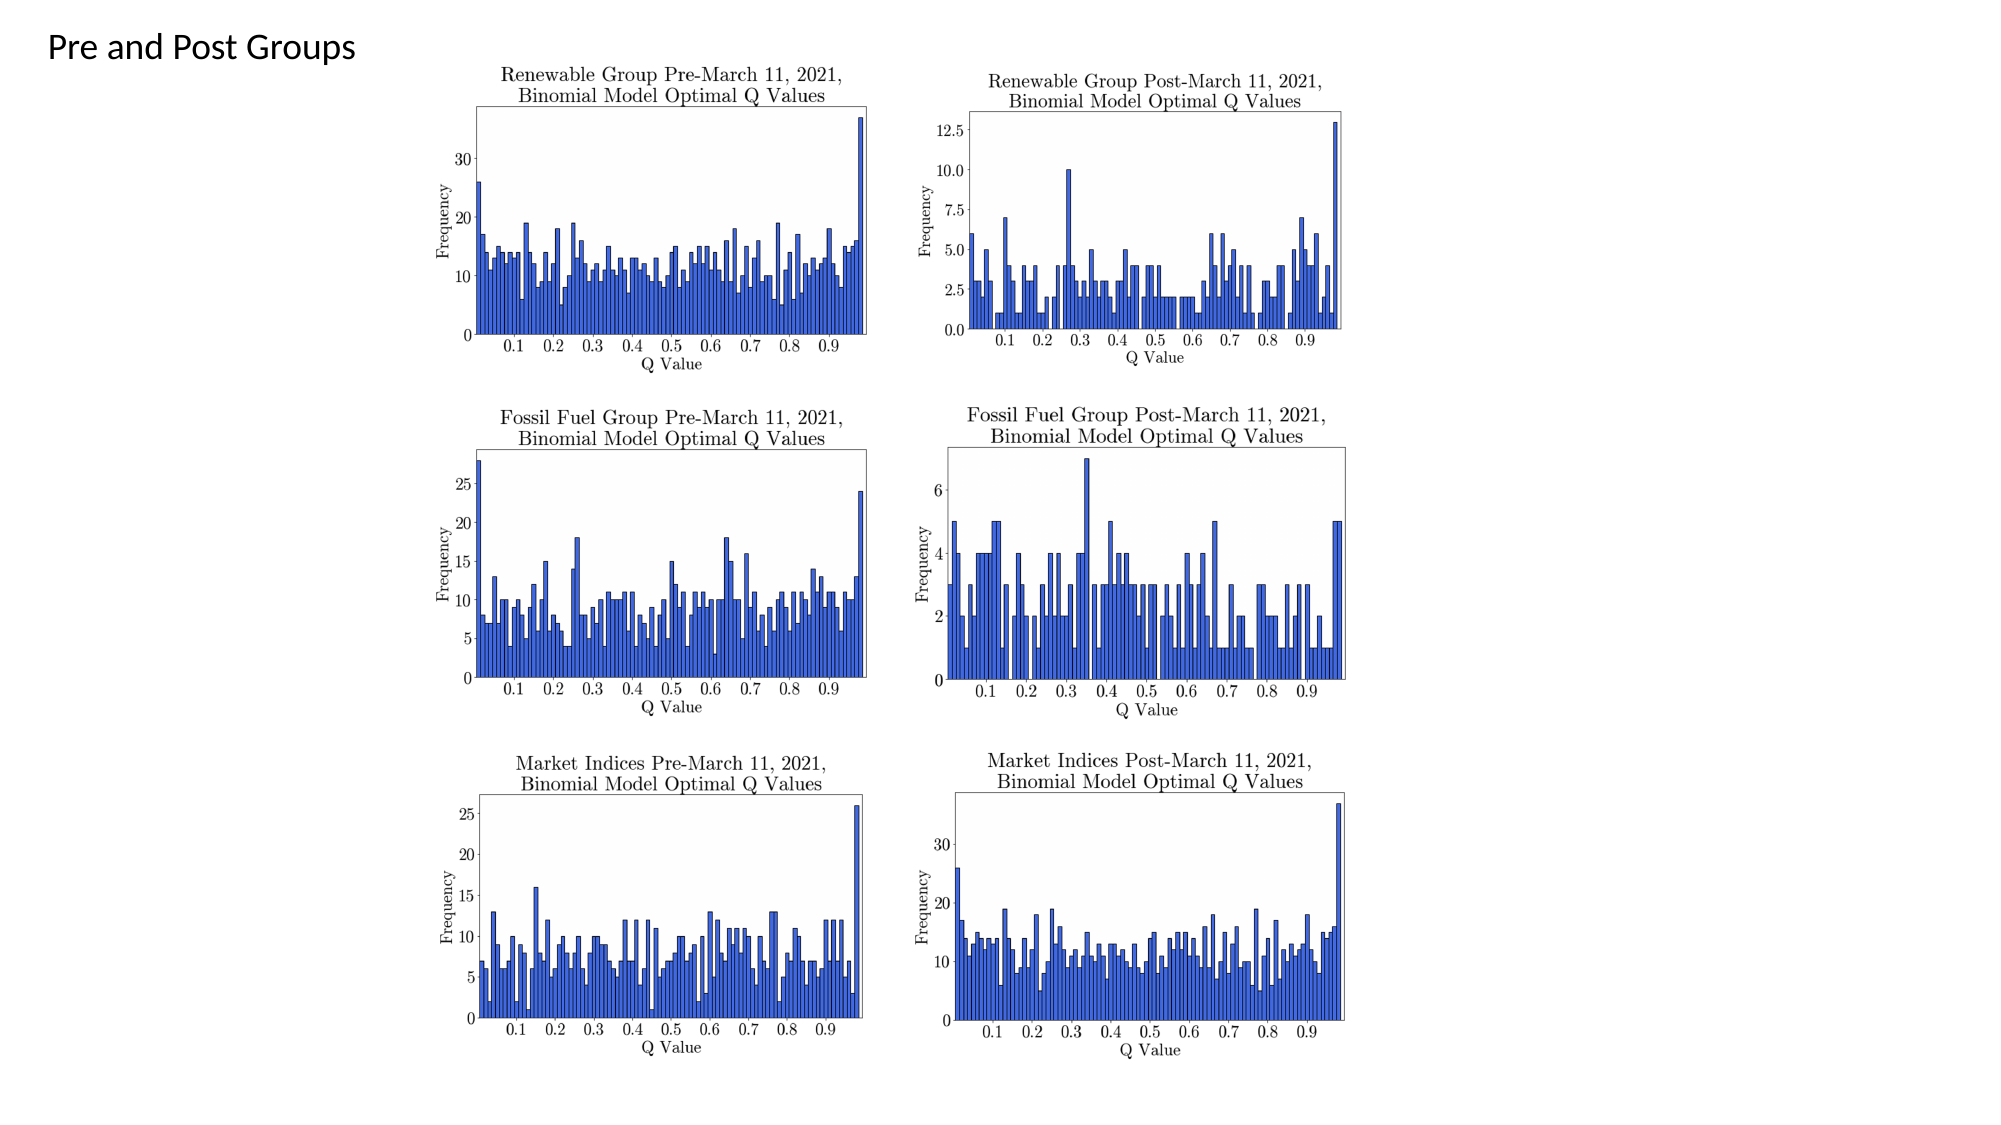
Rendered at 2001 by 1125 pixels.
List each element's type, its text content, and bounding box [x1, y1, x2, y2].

picture [435, 750, 867, 1061]
picture [910, 747, 1349, 1064]
text_box Pre and Post Groups [33, 14, 372, 74]
picture [914, 68, 1345, 371]
picture [431, 404, 871, 721]
picture [910, 401, 1350, 724]
picture [431, 61, 871, 378]
